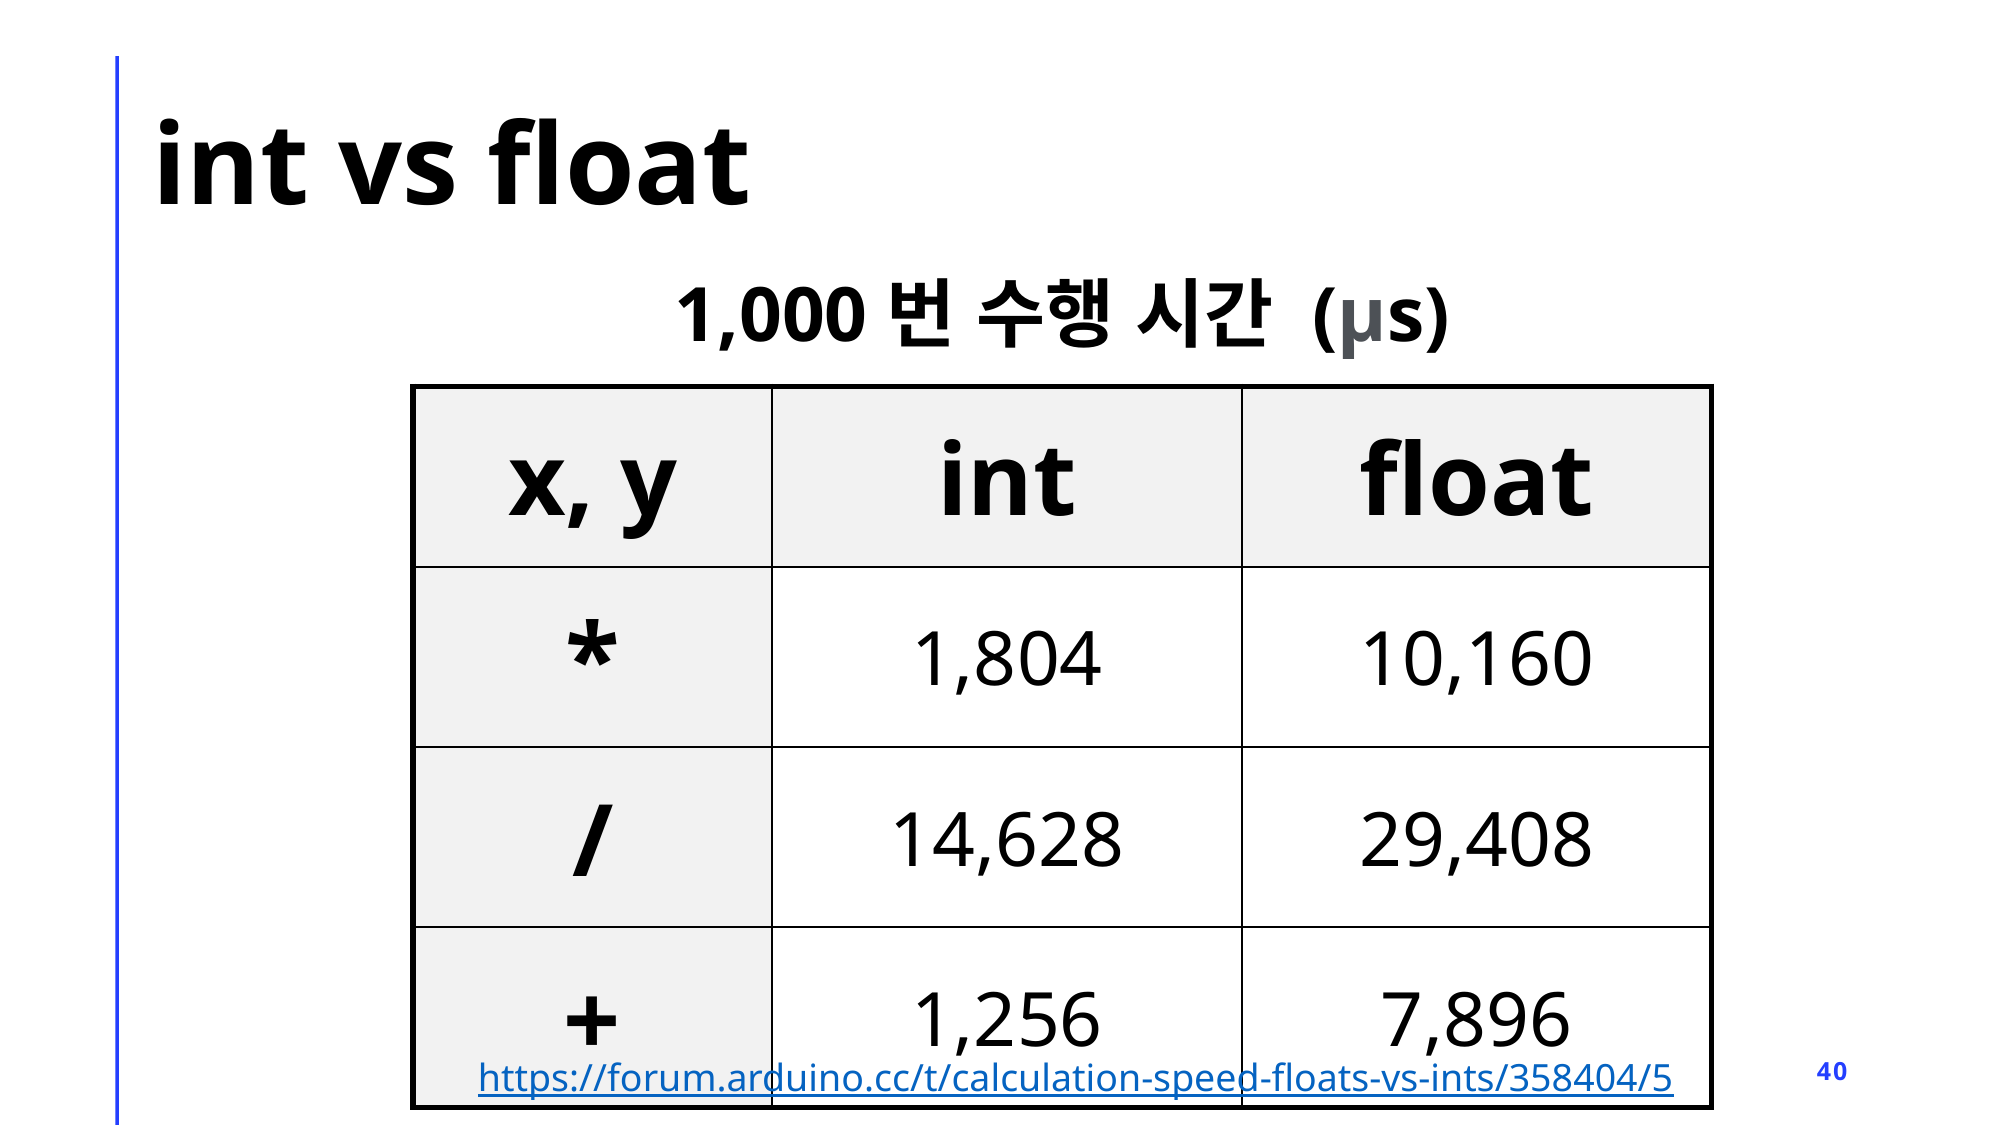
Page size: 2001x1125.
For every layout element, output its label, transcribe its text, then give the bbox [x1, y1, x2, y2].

table_header float [1243, 389, 1709, 566]
table_cell 7,896 [1243, 928, 1709, 1105]
text_box 1,000번 수행 시간 (μs) [660, 259, 1465, 364]
table_cell 29,408 [1243, 748, 1709, 926]
table_cell / [416, 748, 771, 926]
table_cell * [416, 568, 771, 746]
table_header x, y [416, 389, 771, 566]
text_box https://forum.arduino.cc/t/calculation-speed-floats-vs-ints/358404/5 [463, 1046, 1692, 1113]
table_header int [773, 389, 1241, 566]
table_cell + [416, 928, 771, 1105]
table_cell 14,628 [773, 748, 1241, 926]
table_cell 10,160 [1243, 568, 1709, 746]
table_cell 1,256 [773, 928, 1241, 1046]
table_cell 1,804 [773, 568, 1241, 746]
title int vs float [137, 59, 1863, 278]
slide_number 40 [1714, 1042, 1863, 1103]
